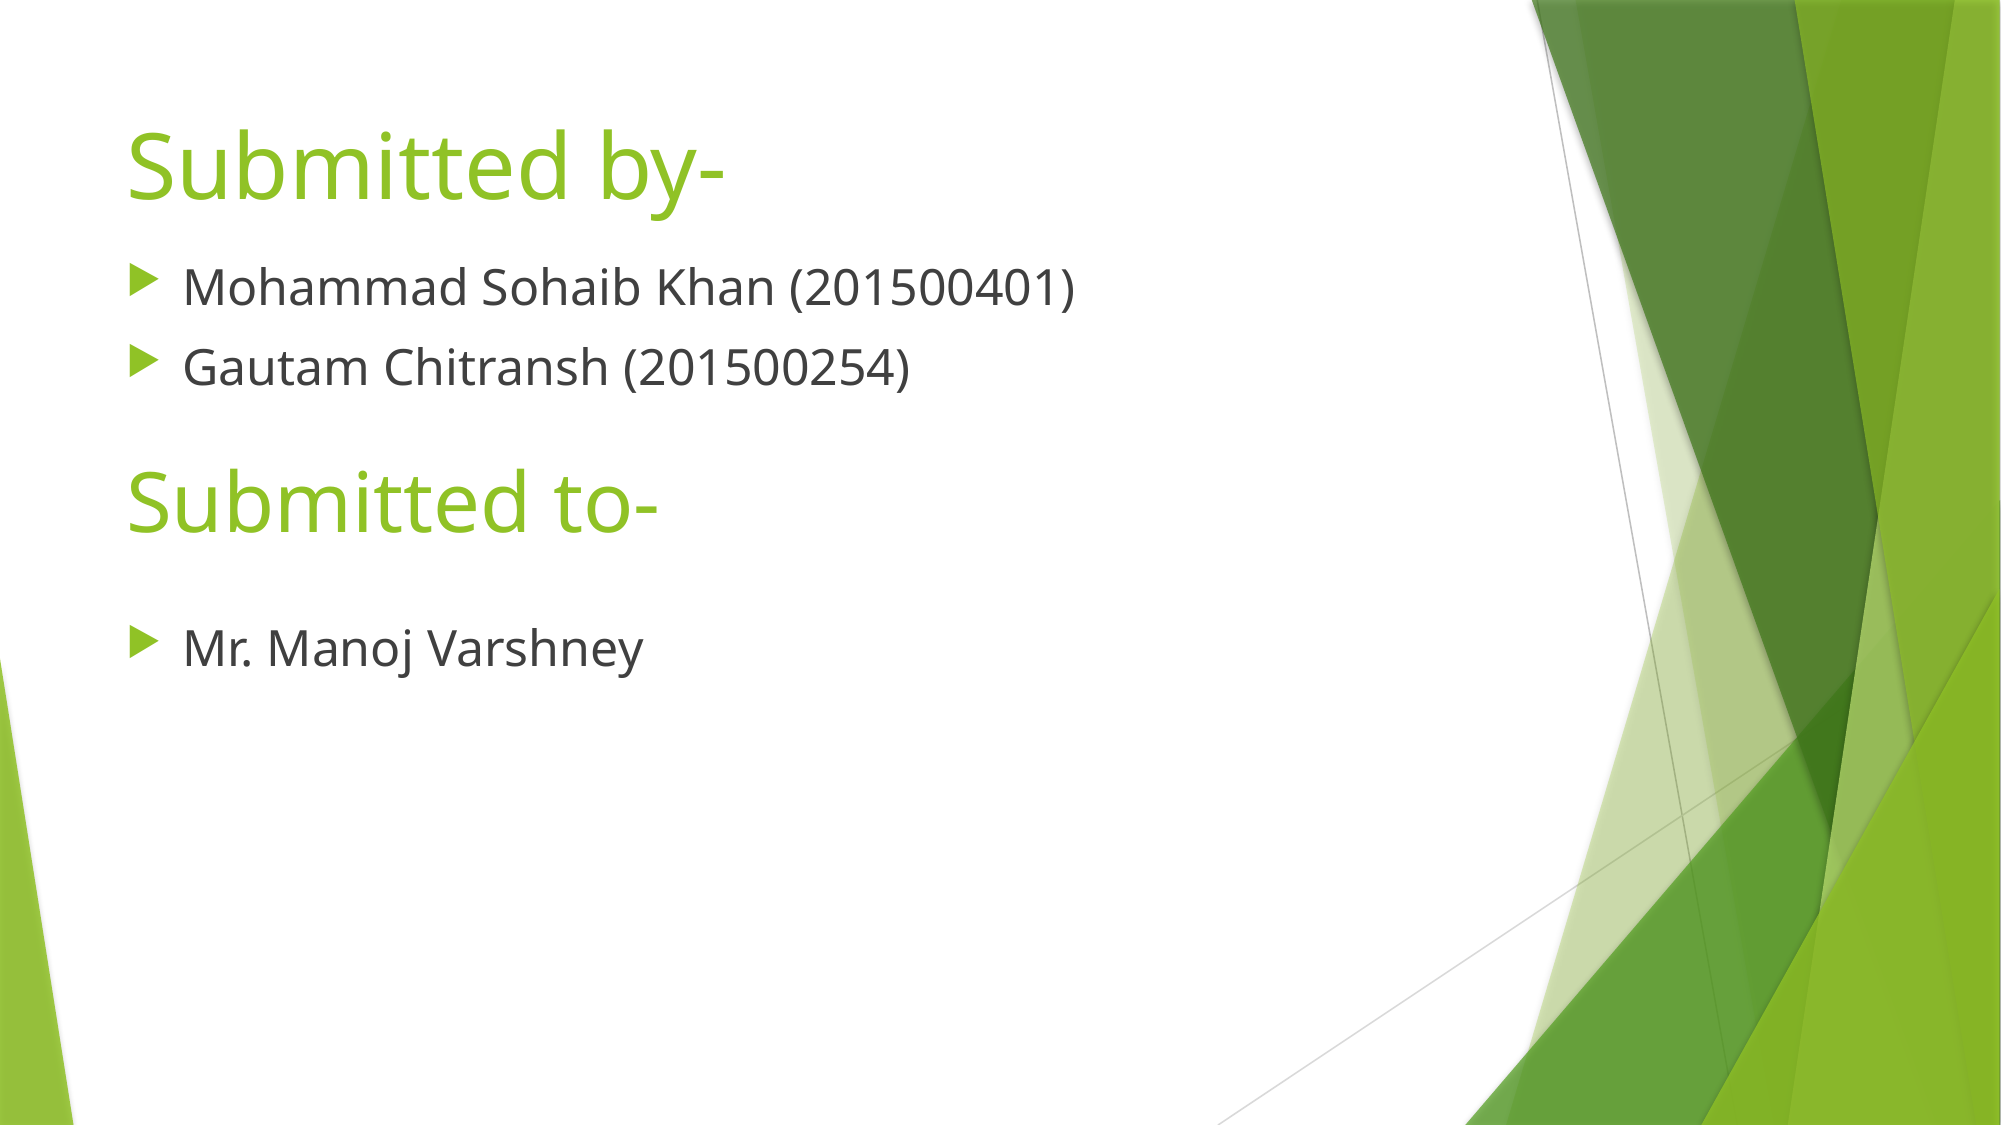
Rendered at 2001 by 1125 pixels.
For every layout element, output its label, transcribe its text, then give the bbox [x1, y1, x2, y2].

text_box Submitted to- [111, 441, 1427, 563]
text_box Mr. Manoj Varshney [111, 609, 1522, 828]
list Mohammad Sohaib Khan (201500401) Gautam Chitransh (201500254) [111, 247, 1522, 466]
title Submitted by- [111, 99, 1522, 221]
